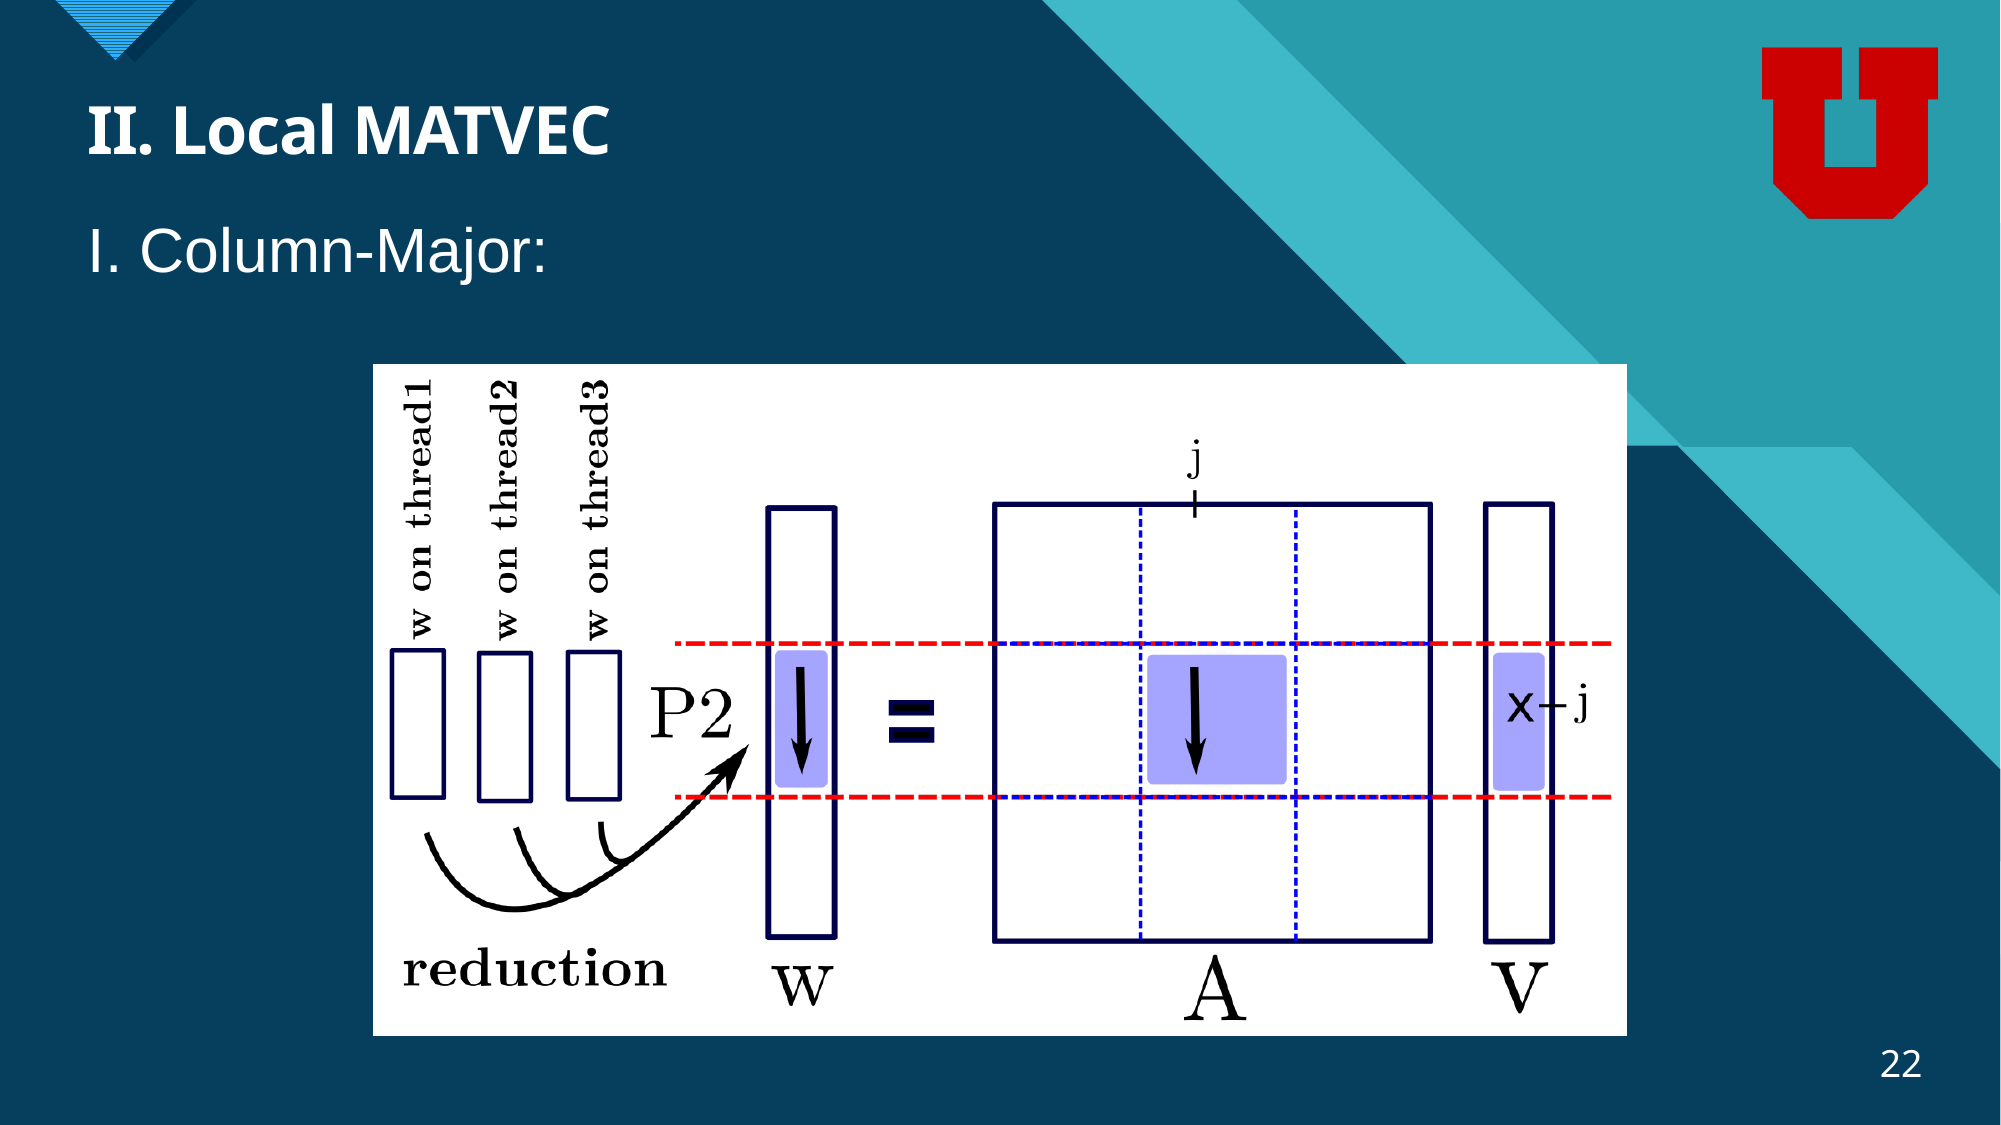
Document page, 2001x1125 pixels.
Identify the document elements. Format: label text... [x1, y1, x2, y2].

list I. Column-Major: [72, 202, 868, 394]
picture [1762, 45, 1938, 221]
slide_number 22 [1845, 1035, 1938, 1096]
picture [374, 363, 1627, 1035]
title II. Local MATVEC [72, 89, 1762, 177]
